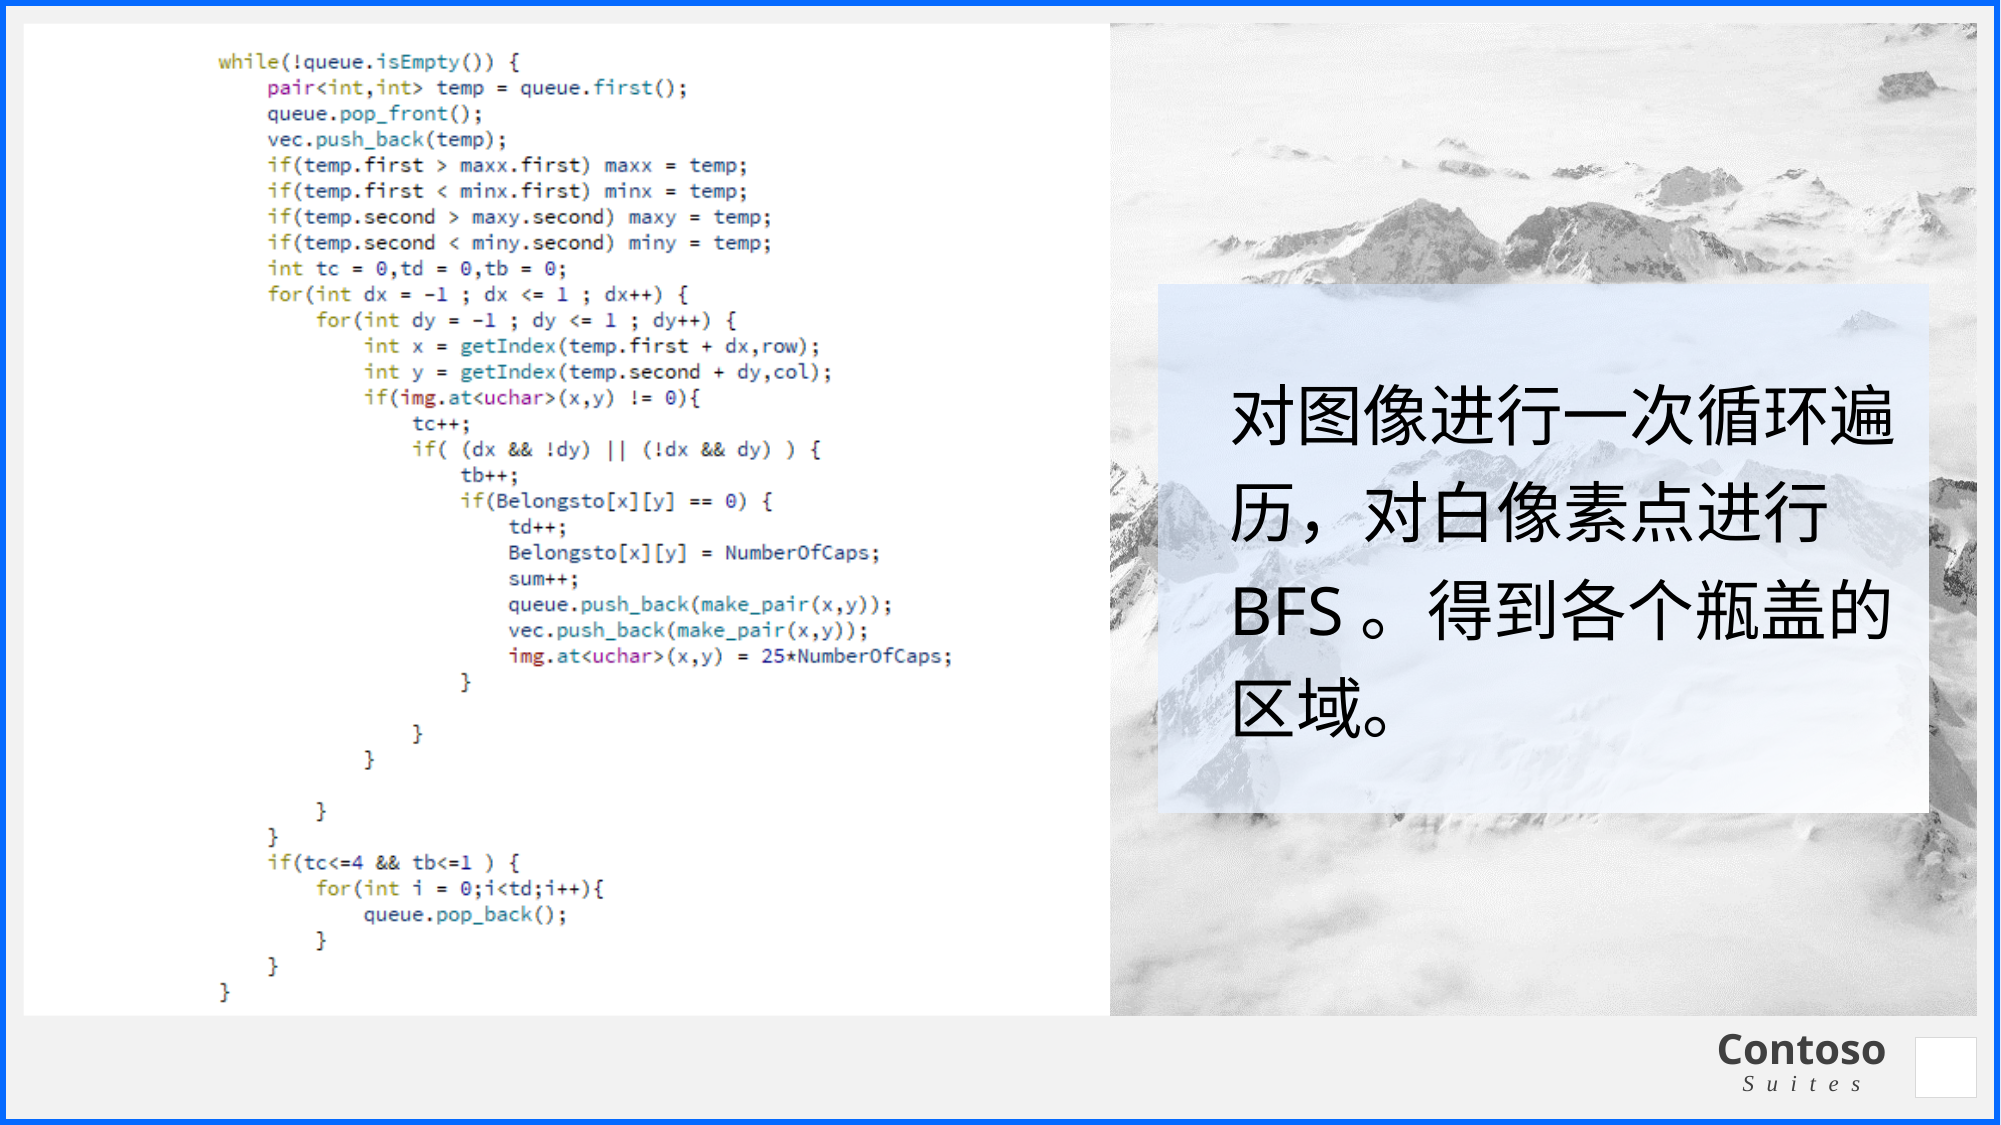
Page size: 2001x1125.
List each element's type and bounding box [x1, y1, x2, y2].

slide_number [1915, 1037, 1977, 1098]
picture [1110, 23, 1977, 1016]
picture [202, 50, 973, 1011]
